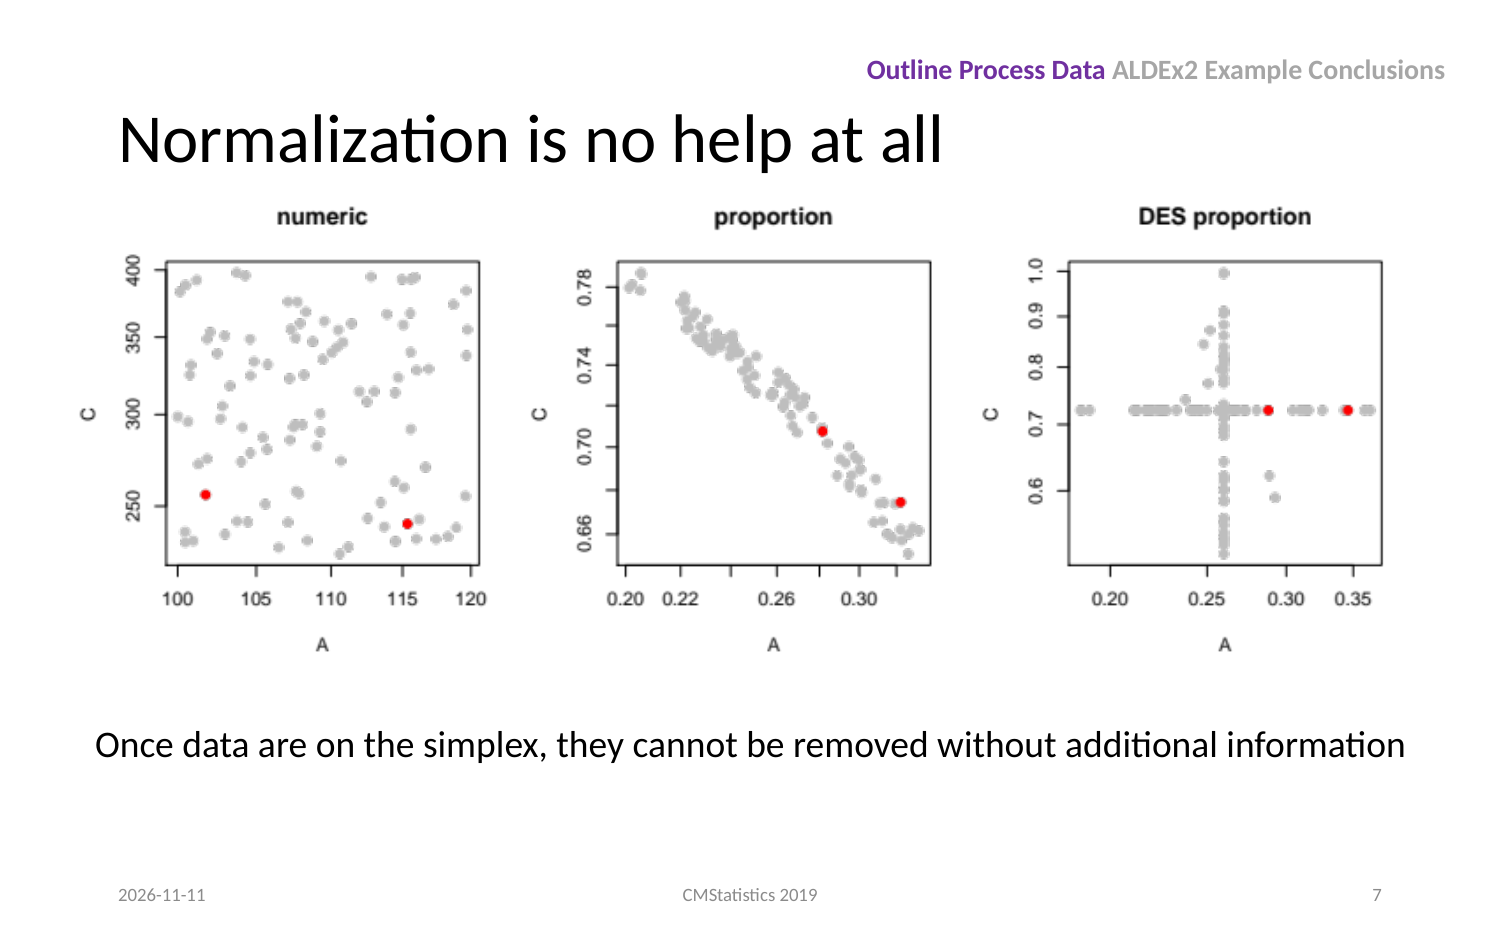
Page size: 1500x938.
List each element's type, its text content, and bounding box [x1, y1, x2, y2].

text_box Outline Process Data ALDEx2 Example Conclusions [852, 44, 1461, 93]
text_box Once data are on the simplex, they cannot be removed without additional information [80, 712, 1423, 773]
footer CMStatistics 2019 [496, 868, 1004, 919]
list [74, 168, 1425, 681]
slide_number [103, 868, 441, 919]
title Normalization is no help at all [103, 49, 1397, 168]
slide_number 7 [1059, 868, 1397, 919]
